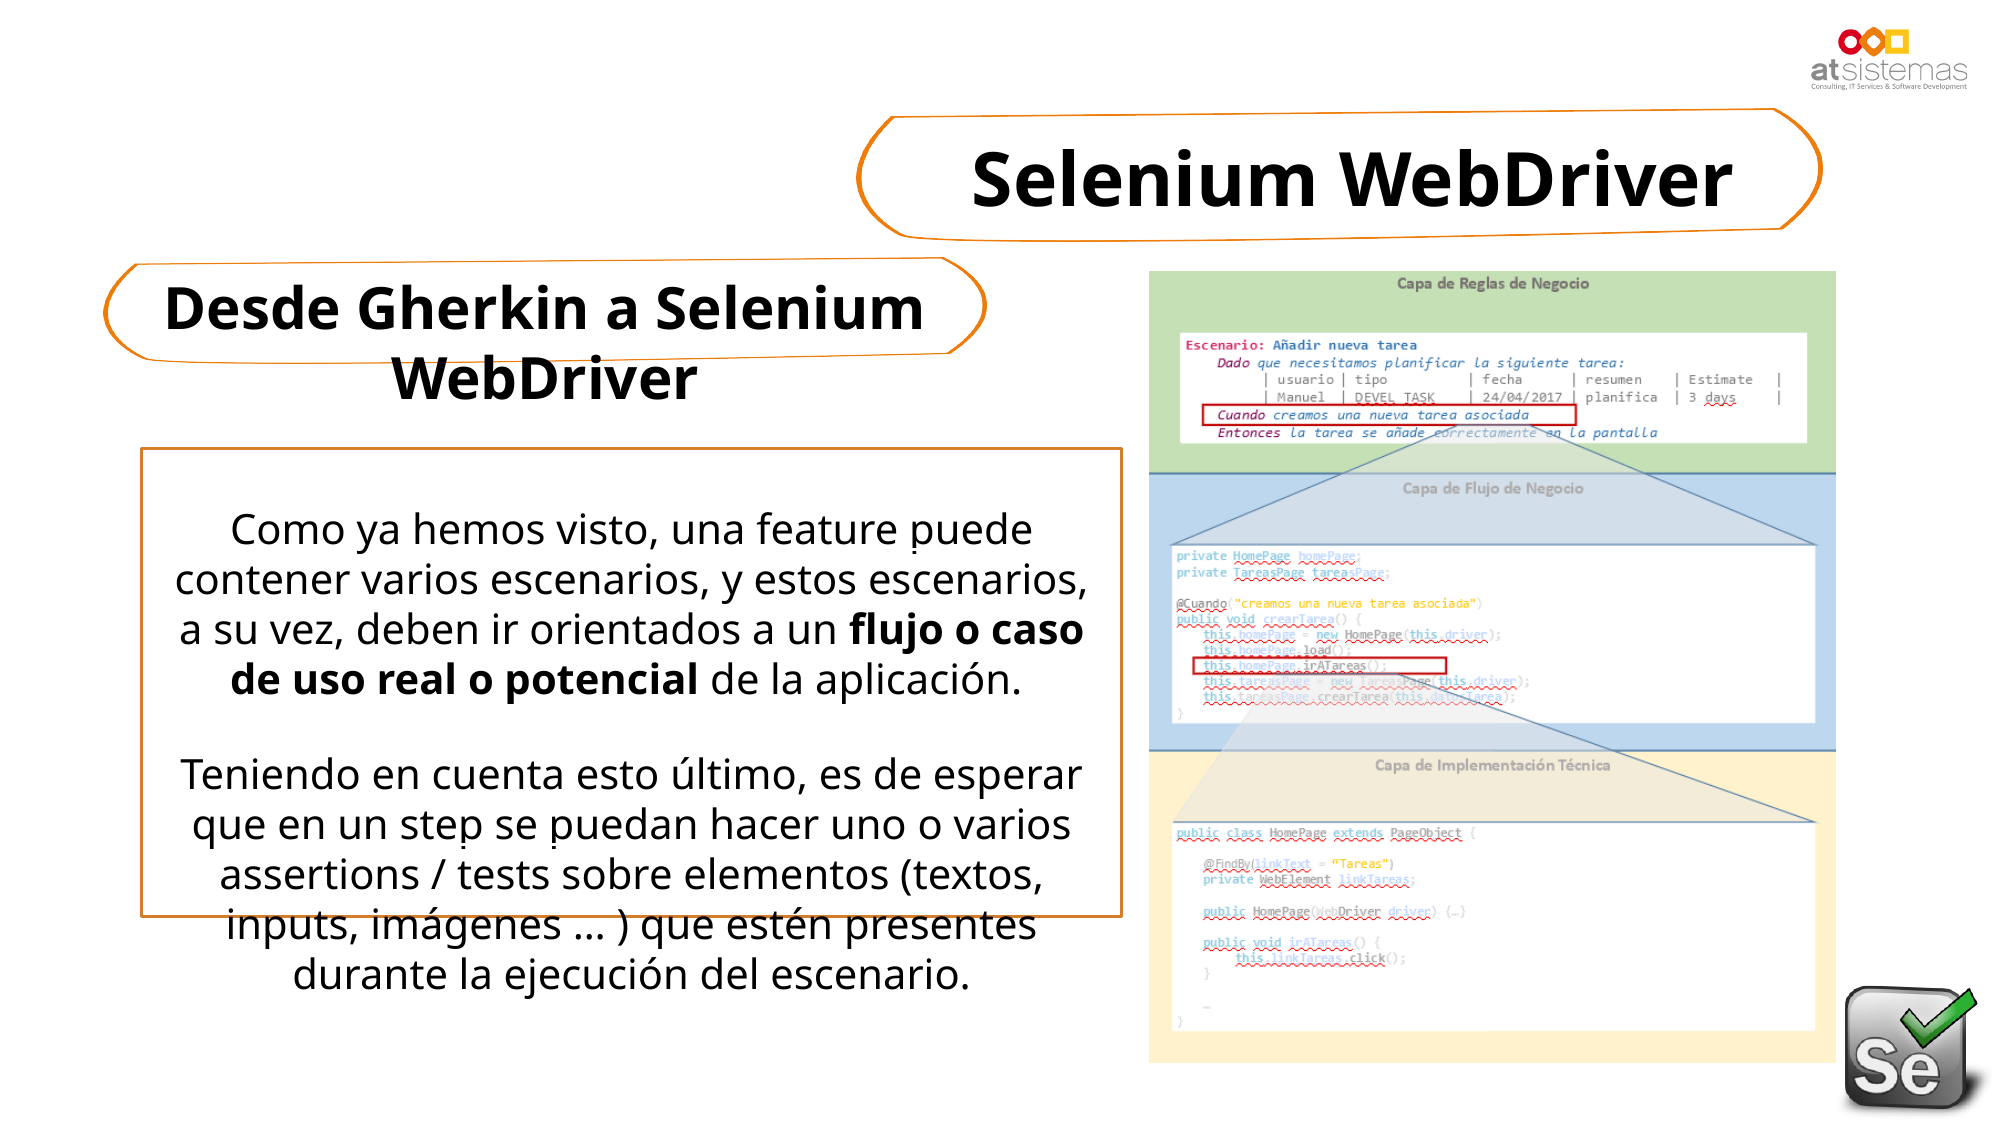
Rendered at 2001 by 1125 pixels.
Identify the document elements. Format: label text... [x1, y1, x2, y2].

picture [102, 256, 988, 364]
picture [1149, 271, 1992, 1120]
picture [856, 2, 1992, 242]
text_box Selenium WebDriver [664, 124, 2000, 319]
text_box Como ya hemos visto, una feature puede contener varios escenarios, y estos escenarios, a su vez, deben ir orientados a un flujo o caso de uso real o potencial de la aplicación. Teniendo en cuenta esto último, es de esperar que en un step se puedan hacer uno o varios assertions / tests sobre elementos (textos, inputs, imágenes … ) que estén presentes durante la ejecución del escenario. [141, 448, 1122, 917]
